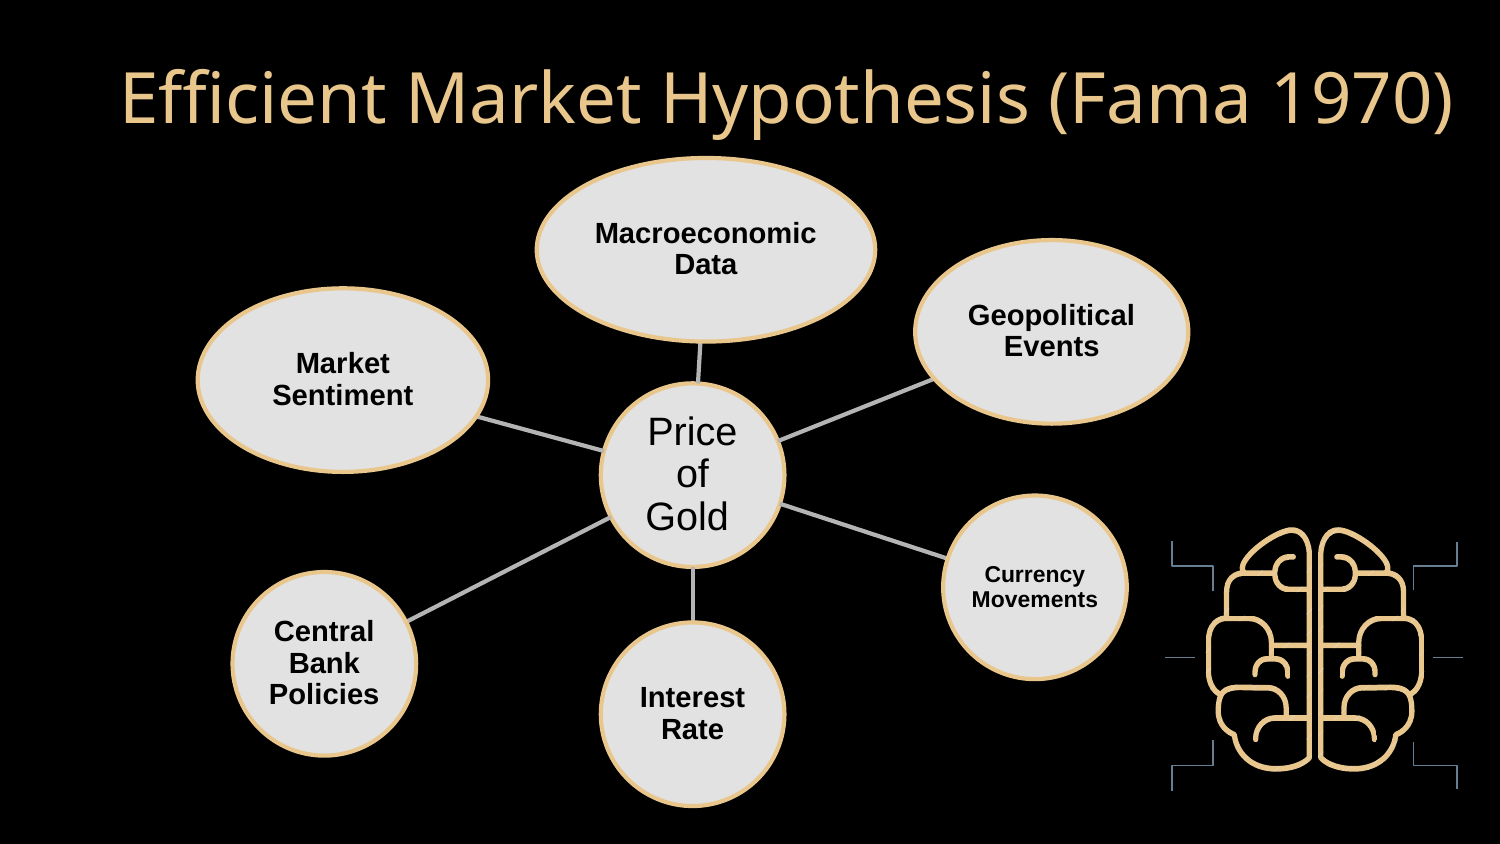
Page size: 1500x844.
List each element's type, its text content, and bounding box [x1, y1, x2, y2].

title Efficient Market Hypothesis (Fama 1970) [104, 52, 1474, 140]
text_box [1164, 527, 1464, 791]
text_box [188, 141, 1189, 809]
